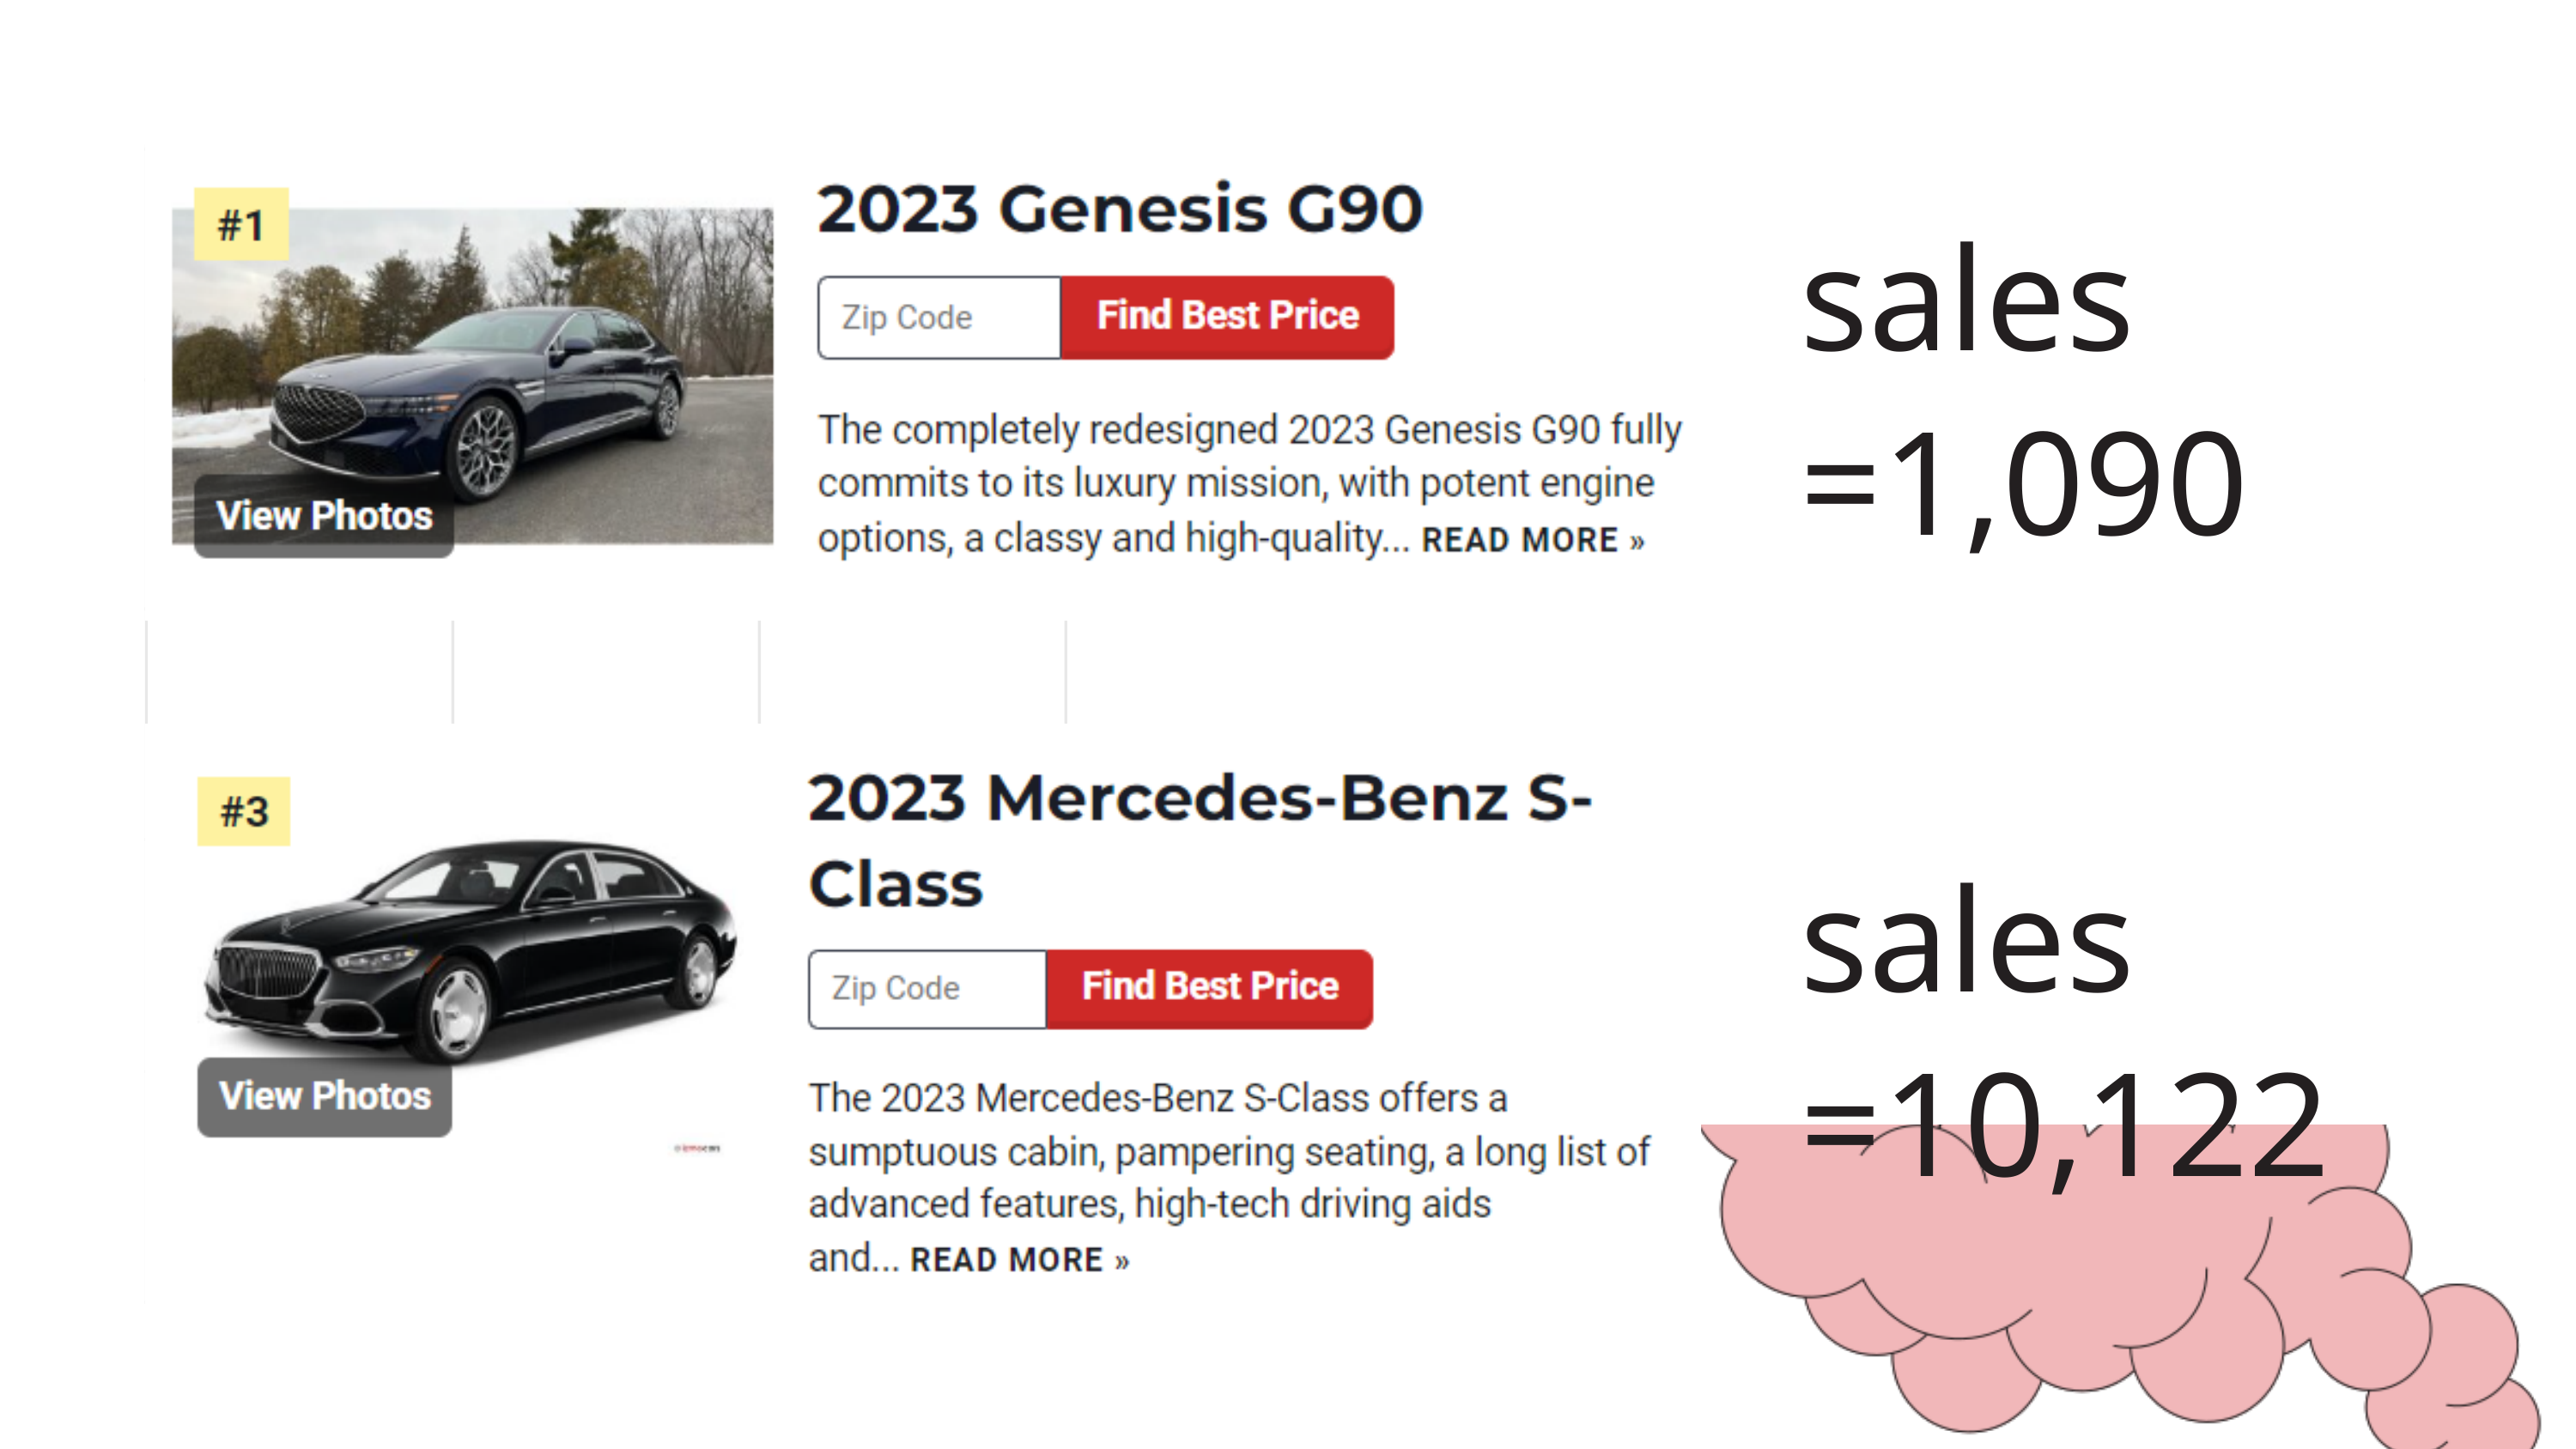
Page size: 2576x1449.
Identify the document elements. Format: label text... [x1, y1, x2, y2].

text_box [144, 724, 1702, 1324]
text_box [144, 144, 1068, 1304]
text_box sales =1,090 [1800, 194, 2576, 564]
text_box [1643, 1125, 2545, 1449]
text_box sales =10,122 [1800, 835, 2576, 1205]
text_box [1068, 144, 1692, 621]
